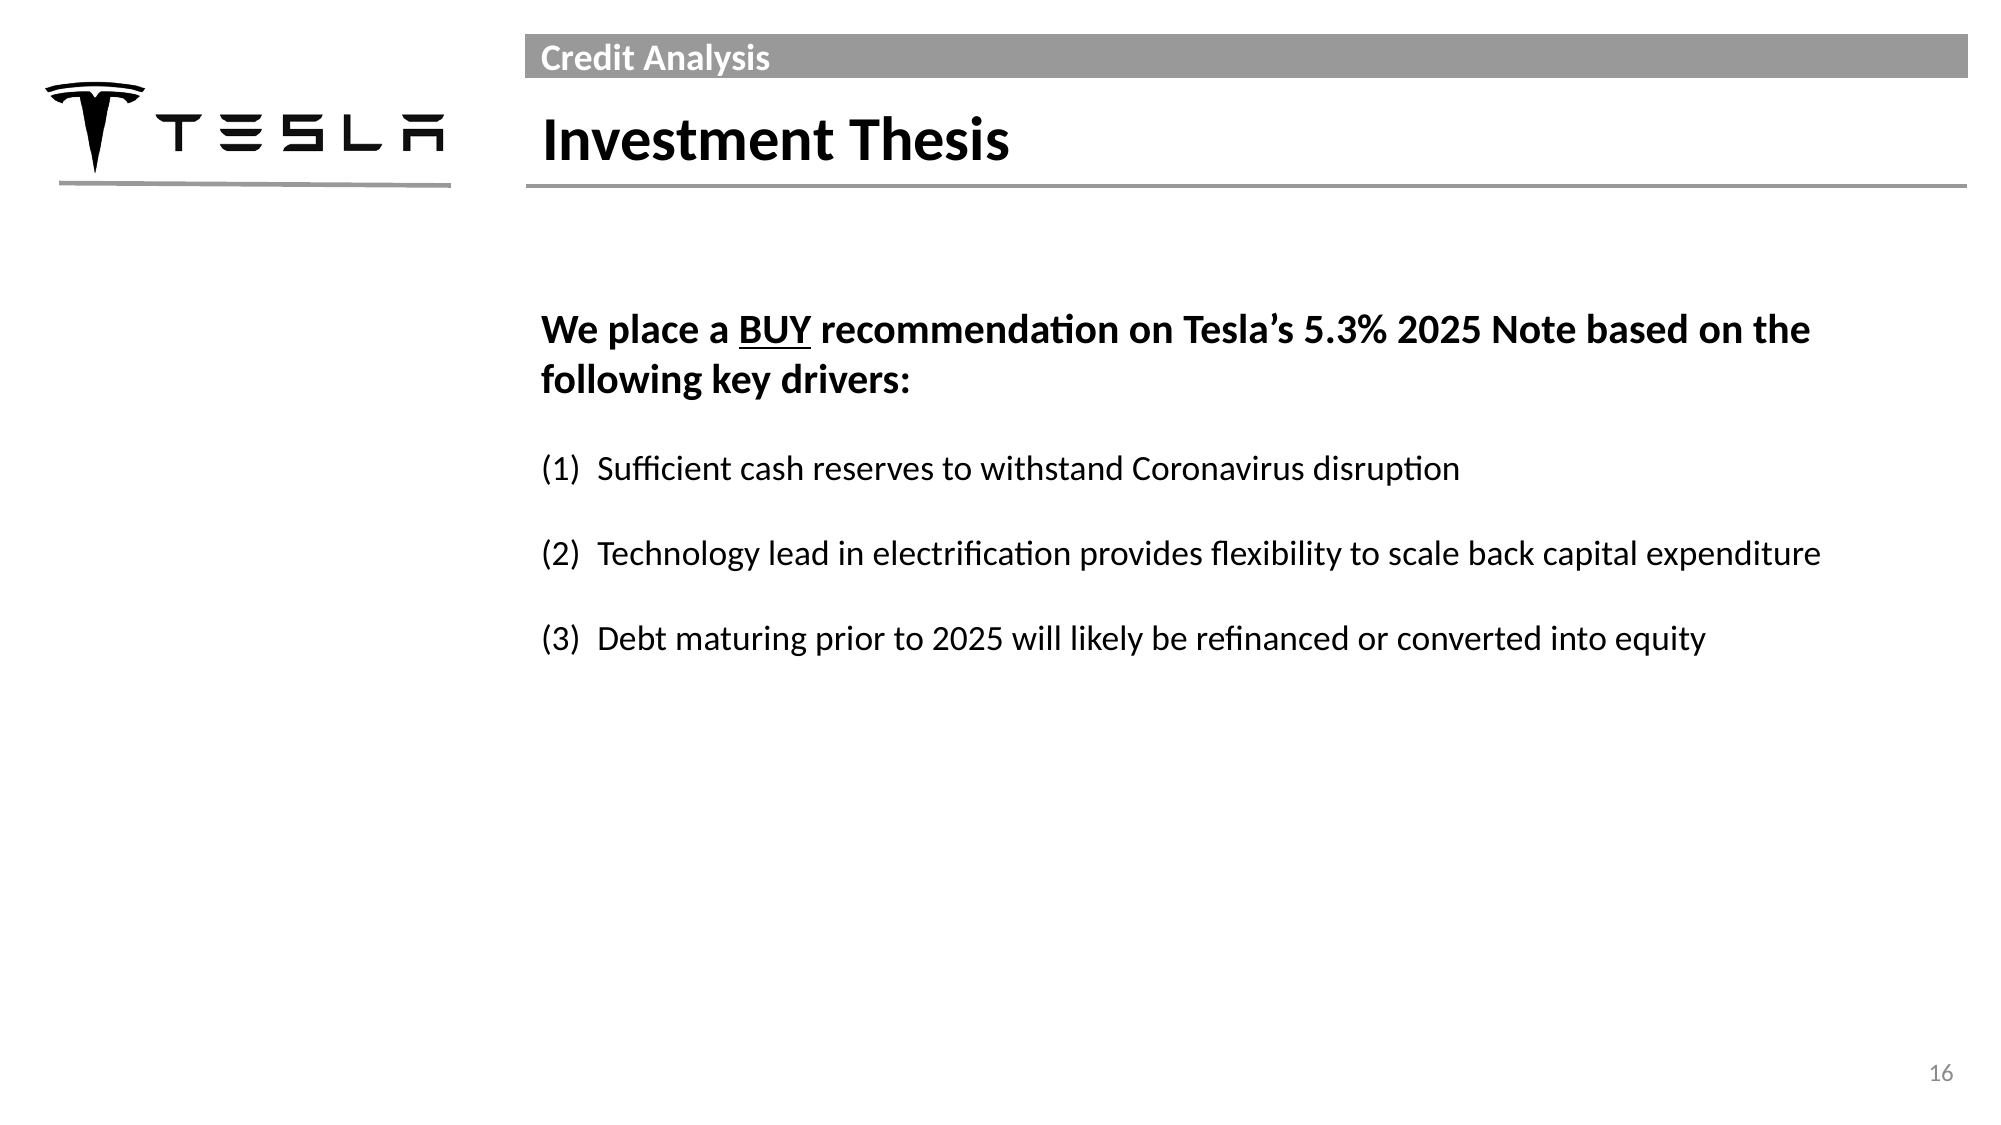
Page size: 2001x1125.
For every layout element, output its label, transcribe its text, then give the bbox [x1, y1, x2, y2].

slide_number 16 [1519, 1041, 1969, 1102]
text_box Credit Analysis [525, 34, 1968, 78]
text_box Investment Thesis [527, 90, 1968, 181]
picture [20, 16, 471, 236]
text_box We place a BUY recommendation on Tesla’s 5.3% 2025 Note based on the following key drivers: Sufficient cash reserves to withstand Coronavirus disruption Technology lead in electrification provides flexibility to scale back capital expenditure Debt maturing prior to 2025 will likely be refinanced or converted into equity [525, 294, 1968, 666]
